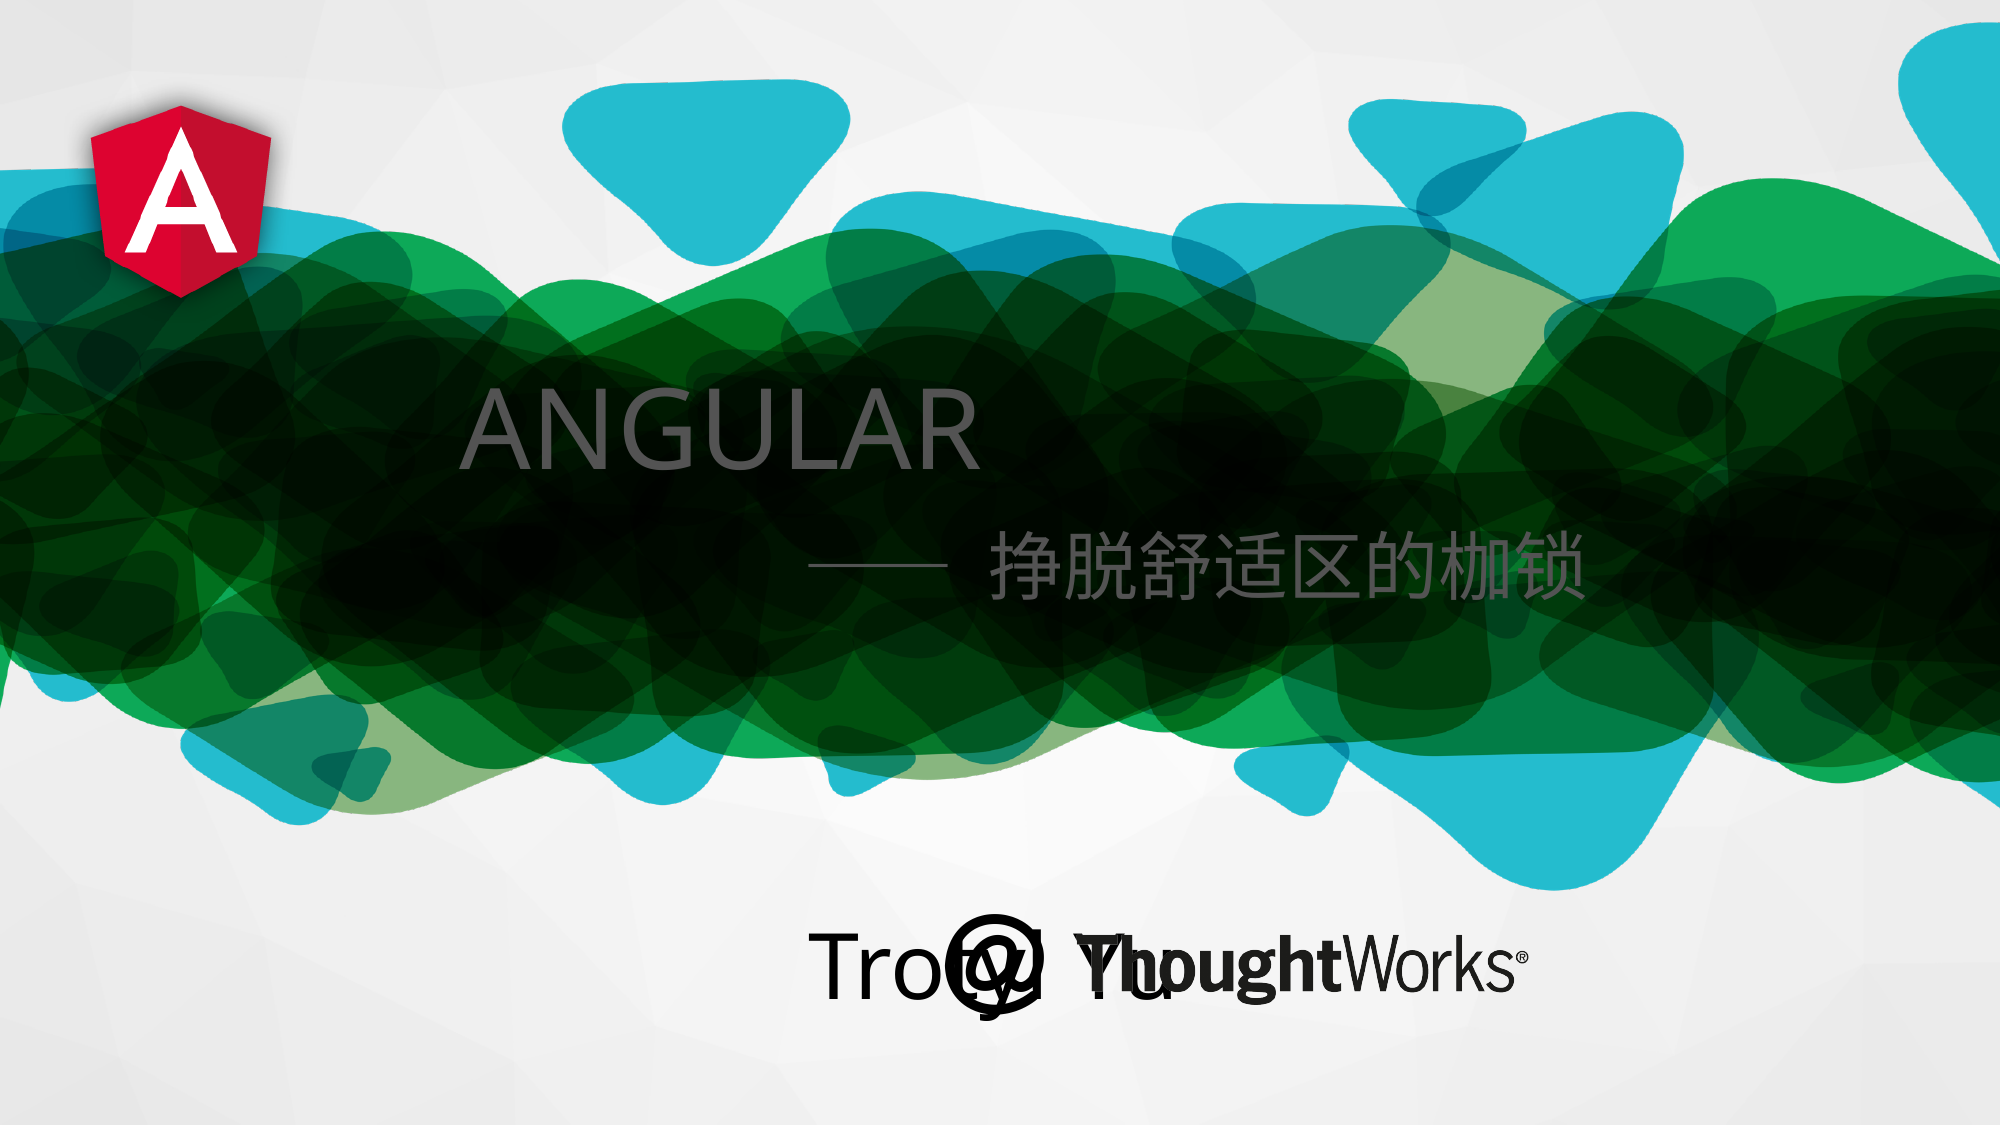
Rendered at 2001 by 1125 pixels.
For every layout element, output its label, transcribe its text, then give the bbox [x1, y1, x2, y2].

text_box Trotyl Yu [793, 919, 1035, 1025]
picture [0, 0, 2000, 1125]
